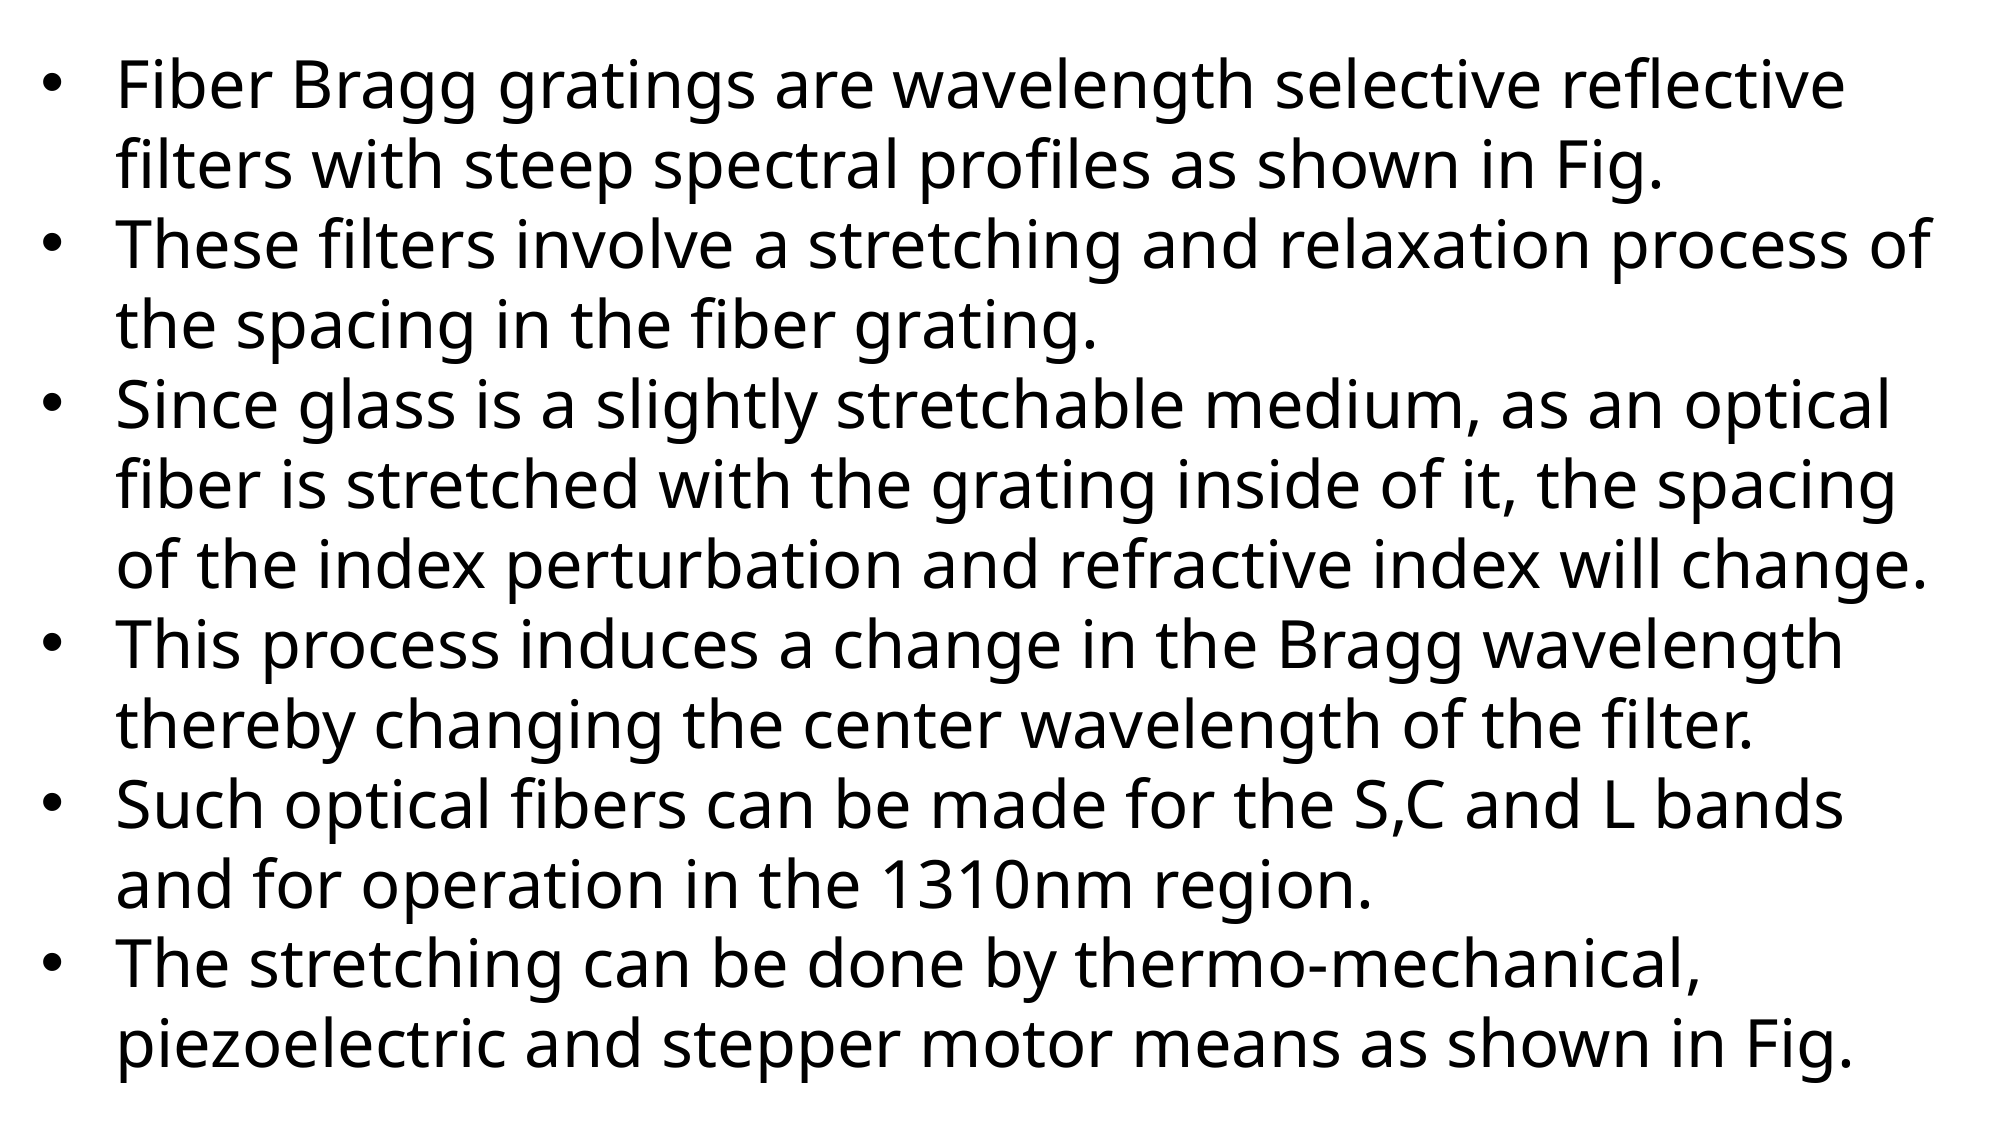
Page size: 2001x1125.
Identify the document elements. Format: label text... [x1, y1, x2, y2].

text_box Fiber Bragg gratings are wavelength selective reflective filters with steep spectral profiles as shown in Fig. These filters involve a stretching and relaxation process of the spacing in the fiber grating. Since glass is a slightly stretchable medium, as an optical fiber is stretched with the grating inside of it, the spacing of the index perturbation and refractive index will change. This process induces a change in the Bragg wavelength thereby changing the center wavelength of the filter. Such optical fibers can be made for the S,C and L bands and for operation in the 1310nm region. The stretching can be done by thermo-mechanical, piezoelectric and stepper motor means as shown in Fig. [25, 34, 1976, 1089]
